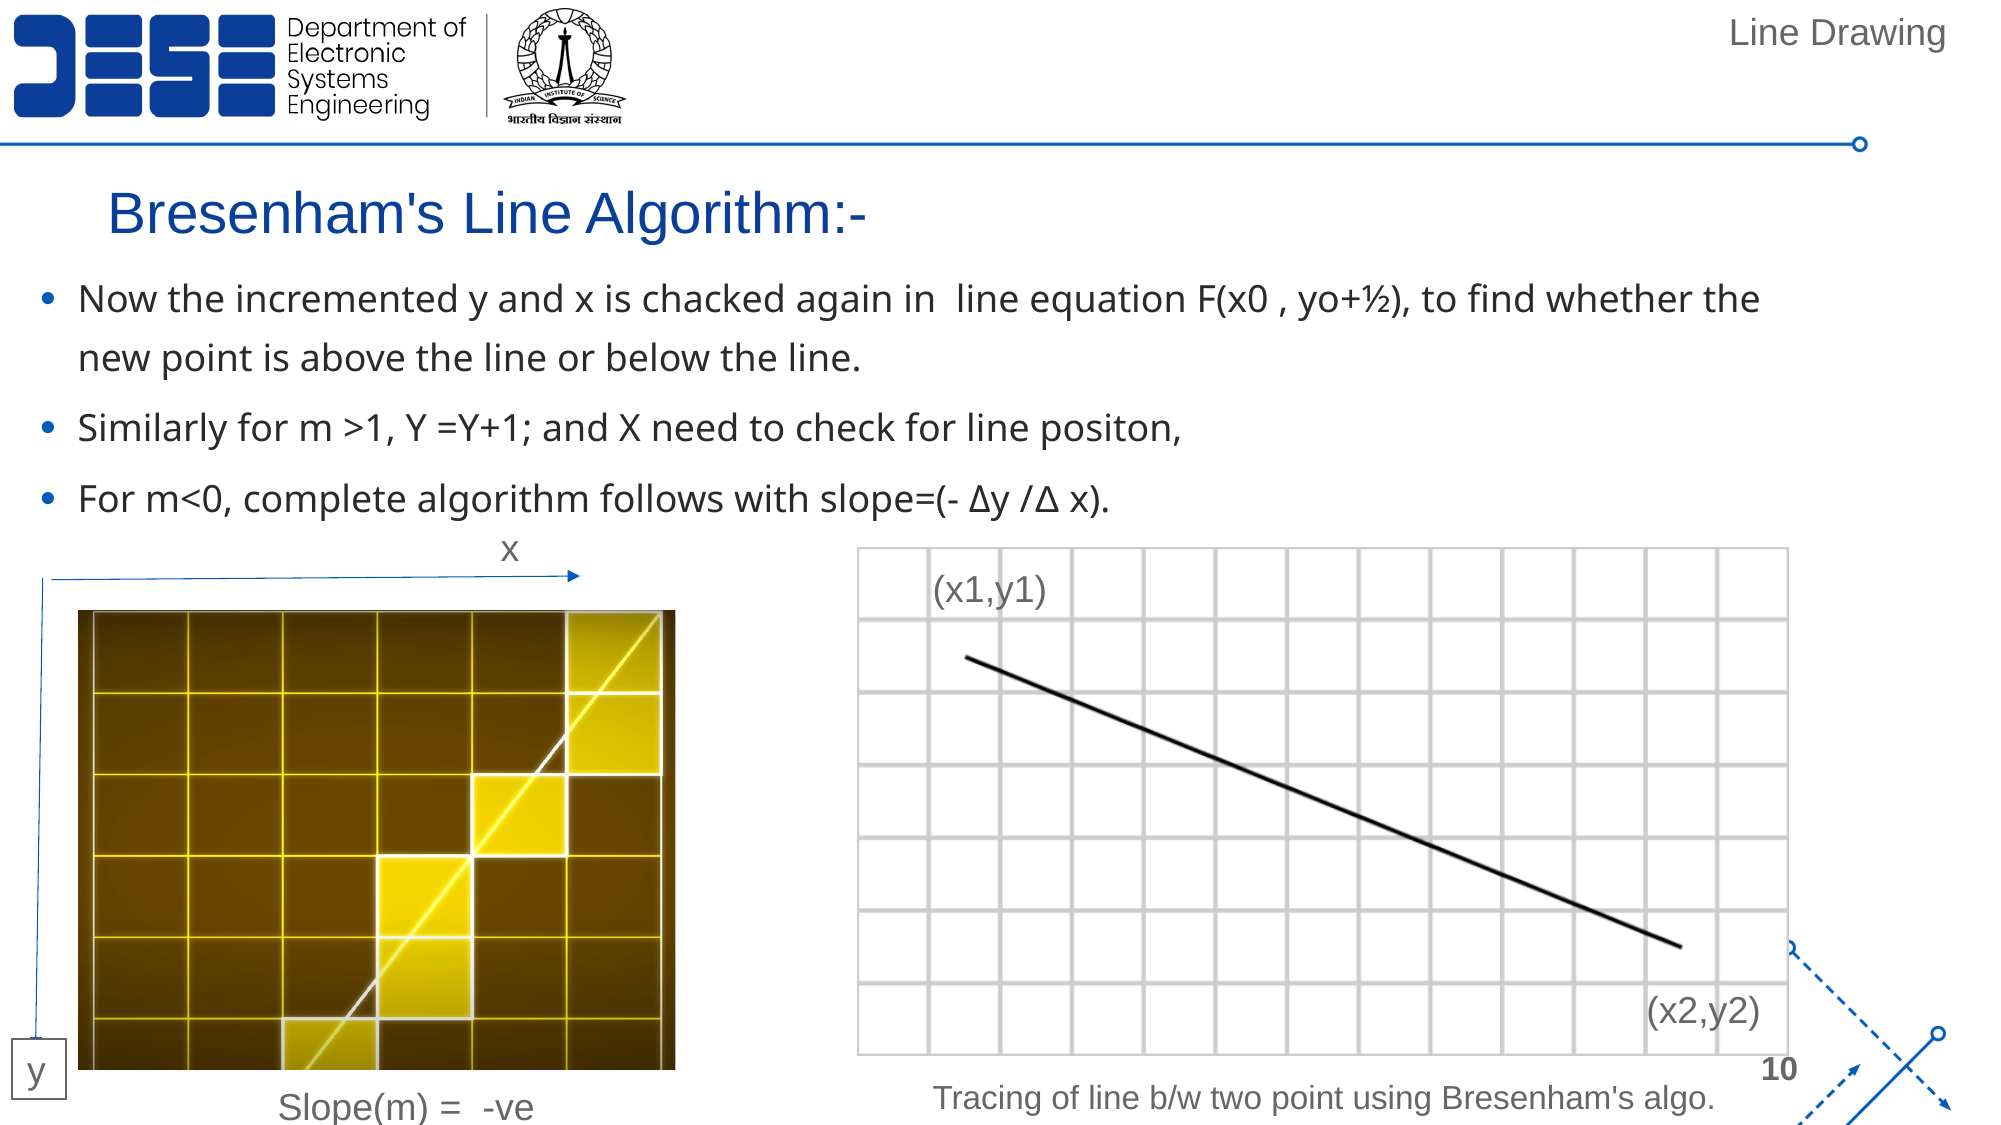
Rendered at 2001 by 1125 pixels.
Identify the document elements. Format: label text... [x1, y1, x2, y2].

text_box x [485, 516, 569, 576]
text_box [35, 578, 43, 1050]
title Bresenham's Line Algorithm:- [93, 174, 1367, 254]
picture [0, 0, 2001, 1125]
text_box Slope(m) = -ve [262, 1075, 629, 1125]
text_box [51, 576, 580, 580]
text_box Now the incremented y and x is chacked again in line equation F(x0 , yo+½), to find whether the new point is above the line or below the line. Similarly for m >1, Y =Y+1; and X need to check for line positon, For m<0, complete algorithm follows with slope=(- Δy /Δ x). [25, 254, 1788, 1050]
text_box Line Drawing [1713, 0, 2000, 61]
text_box Tracing of line b/w two point using Bresenham's algo. [917, 1069, 1749, 1124]
text_box y [11, 1038, 67, 1100]
